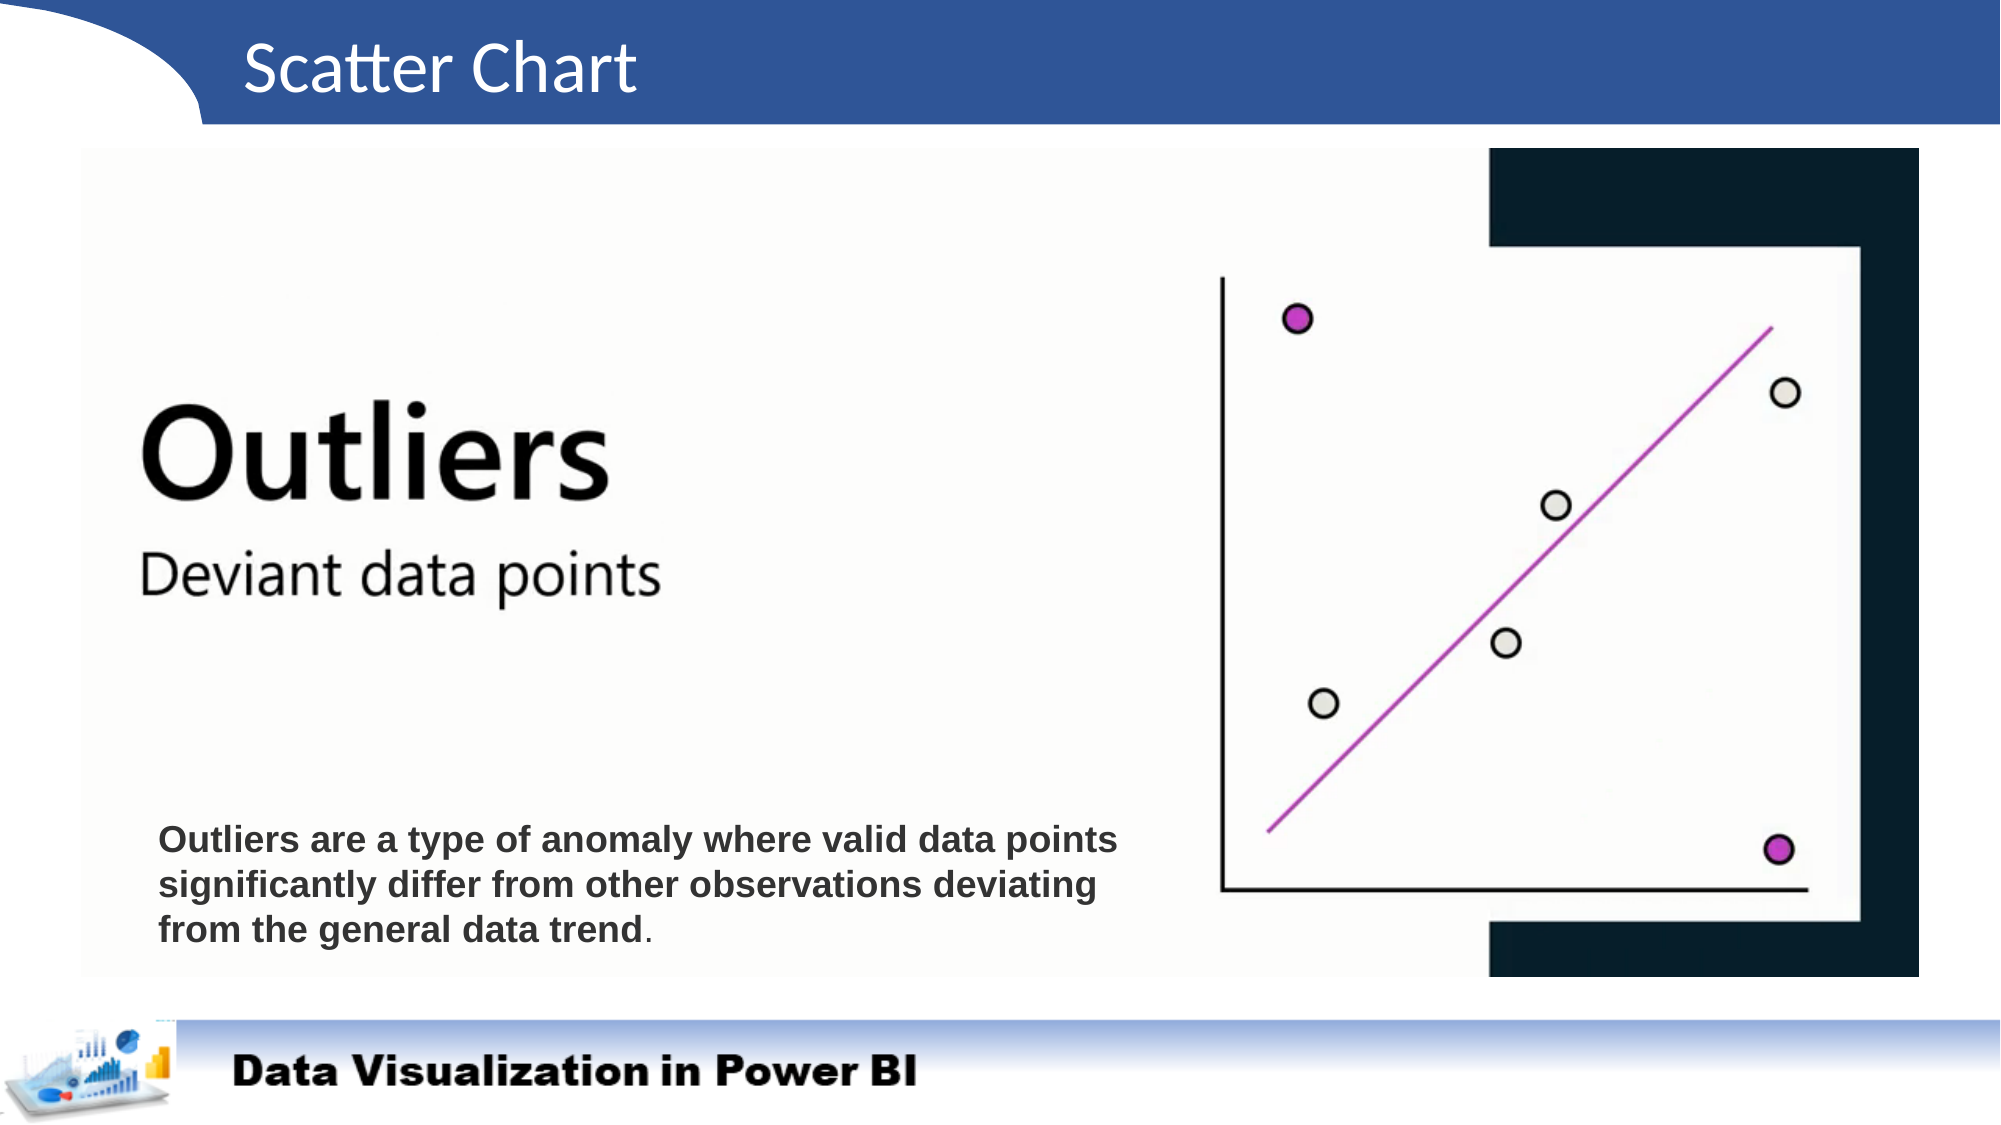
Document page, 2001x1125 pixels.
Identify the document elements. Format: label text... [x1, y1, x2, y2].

text_box Scatter Chart [0, 0, 2000, 126]
picture [0, 0, 2001, 1125]
